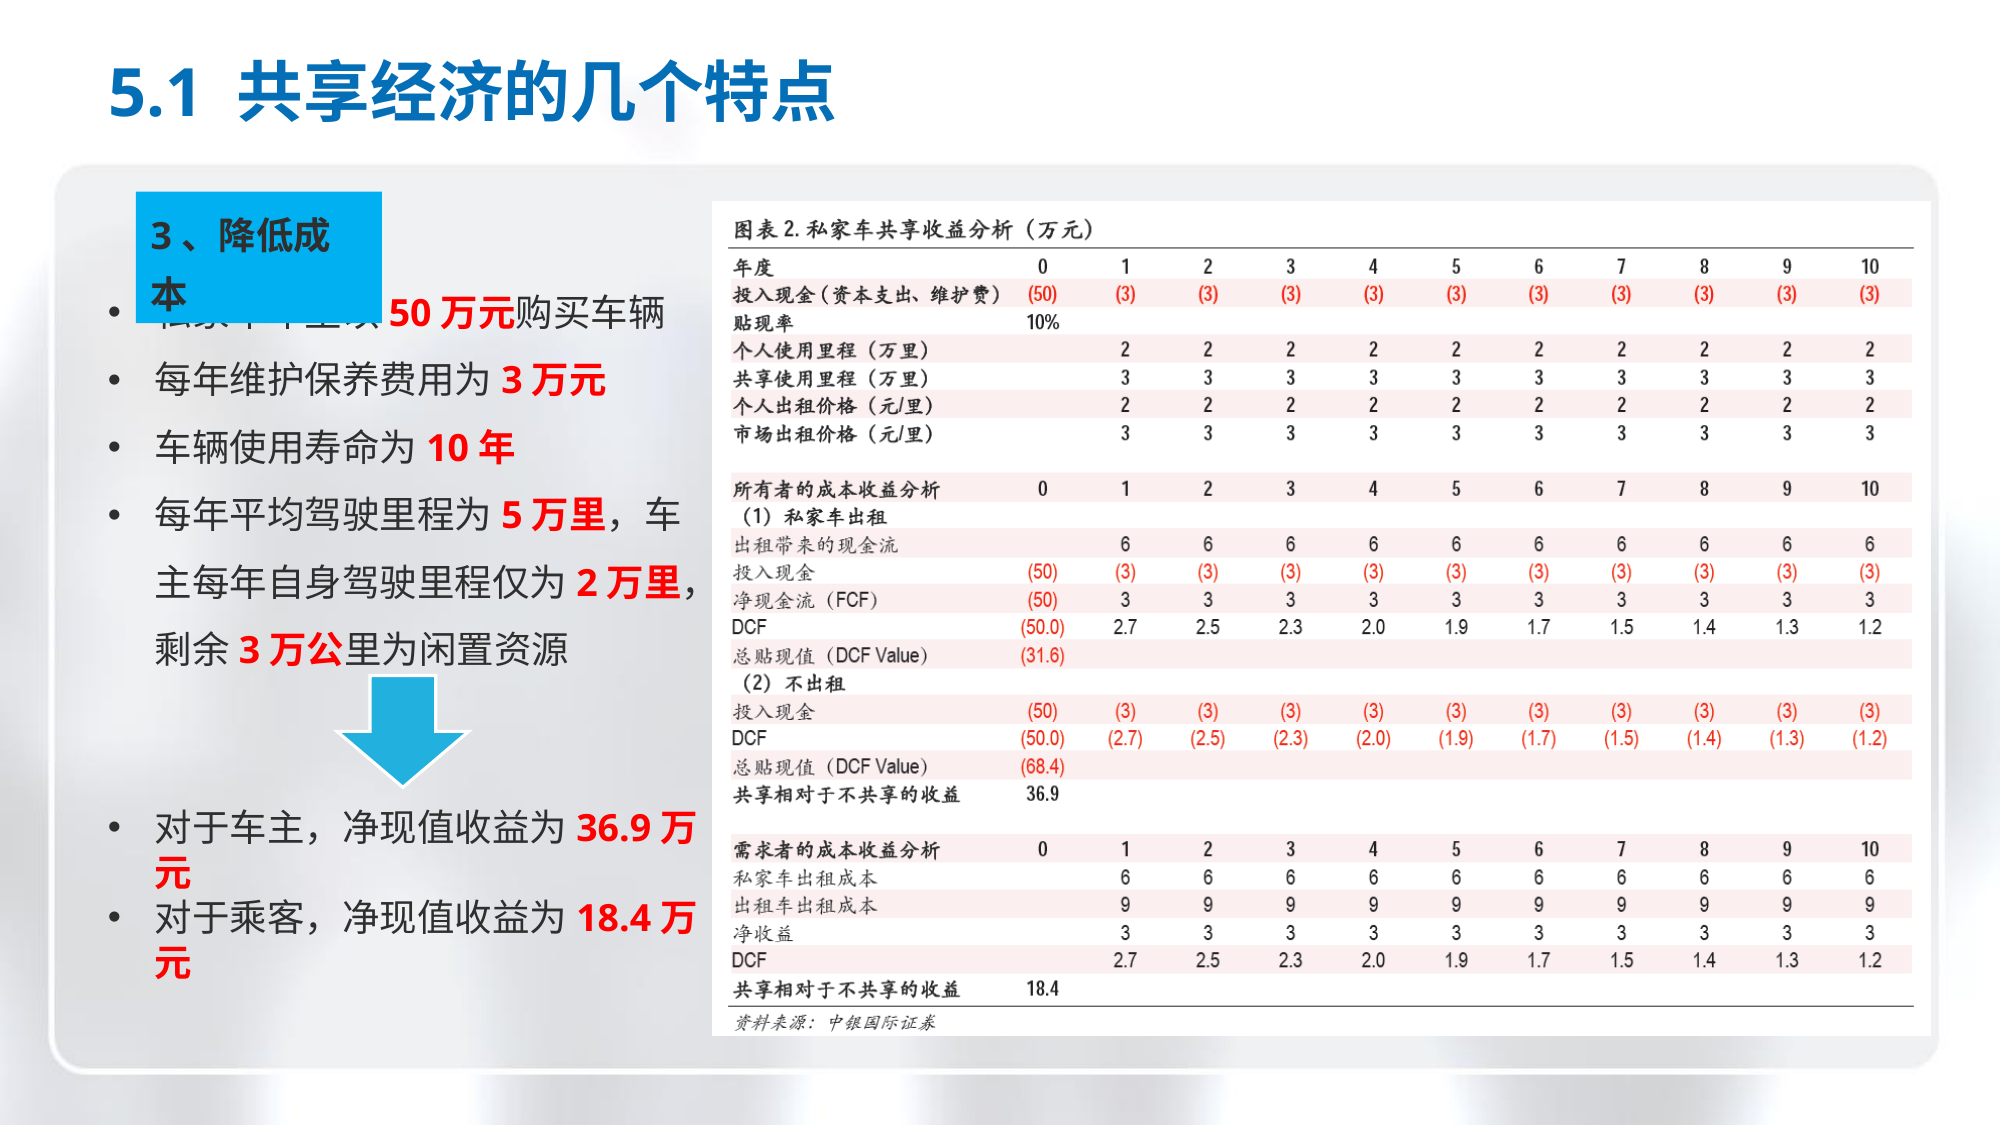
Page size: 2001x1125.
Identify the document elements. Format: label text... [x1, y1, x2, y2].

text_box [332, 673, 473, 790]
text_box 私家车车主以50万元购买车辆 每年维护保养费用为3万元 车辆使用寿命为10年 每年平均驾驶里程为5万里，车主每年自身驾驶里程仅为2万里，剩余3万公里为闲置资源 [93, 259, 712, 679]
text_box 3、降低成本 [135, 191, 382, 324]
text_box 对于车主，净现值收益为36.9万元 对于乘客，净现值收益为18.4万元 [93, 796, 712, 992]
picture [0, 0, 2000, 1125]
title 5.1 共享经济的几个特点 [93, 30, 1907, 138]
